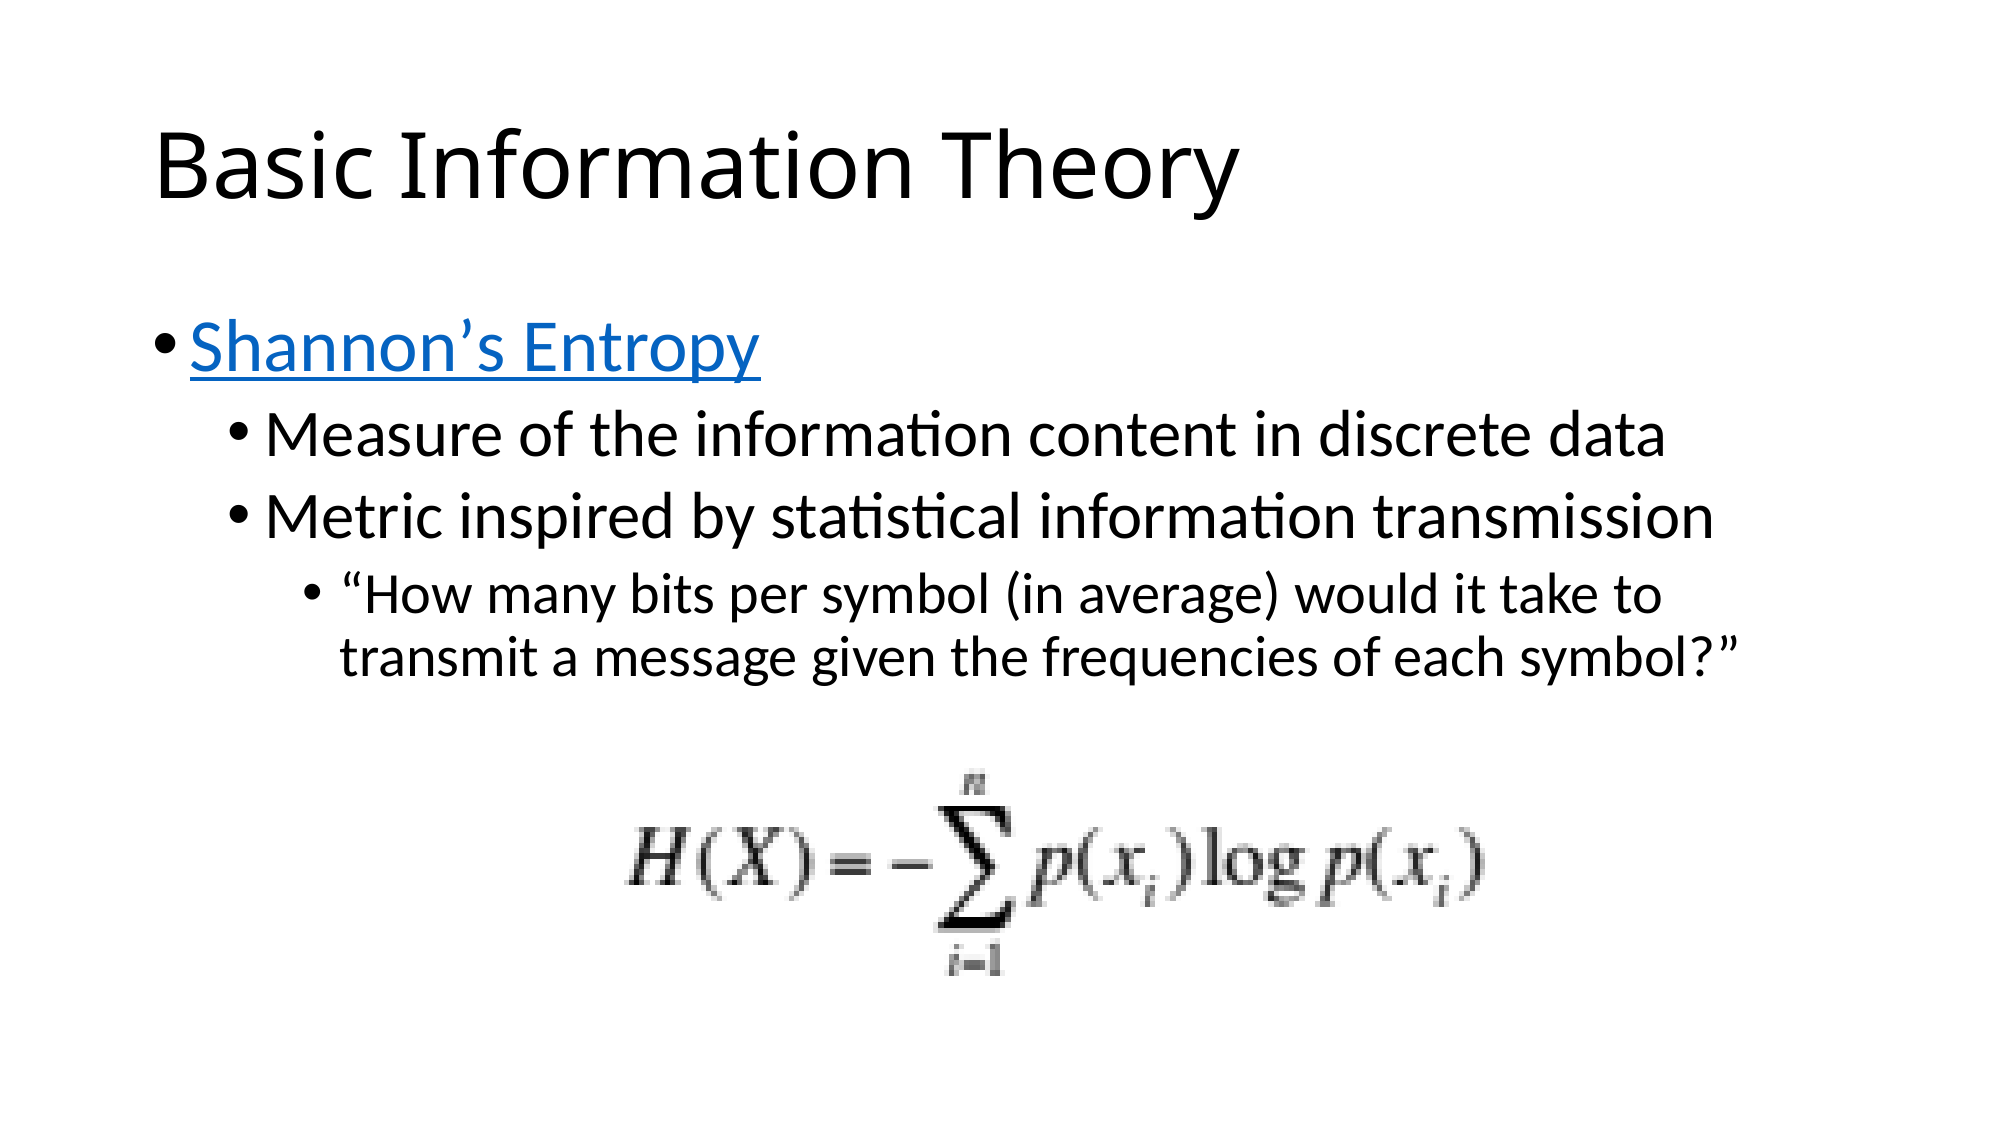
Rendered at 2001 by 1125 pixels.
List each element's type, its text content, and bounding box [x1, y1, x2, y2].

list Shannon’s Entropy Measure of the information content in discrete data Metric inspired by statistical information transmission “How many bits per symbol (in average) would it take to transmit a message given the frequencies of each symbol?” [137, 299, 1863, 1014]
title Basic Information Theory [137, 59, 1863, 278]
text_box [614, 737, 1491, 982]
